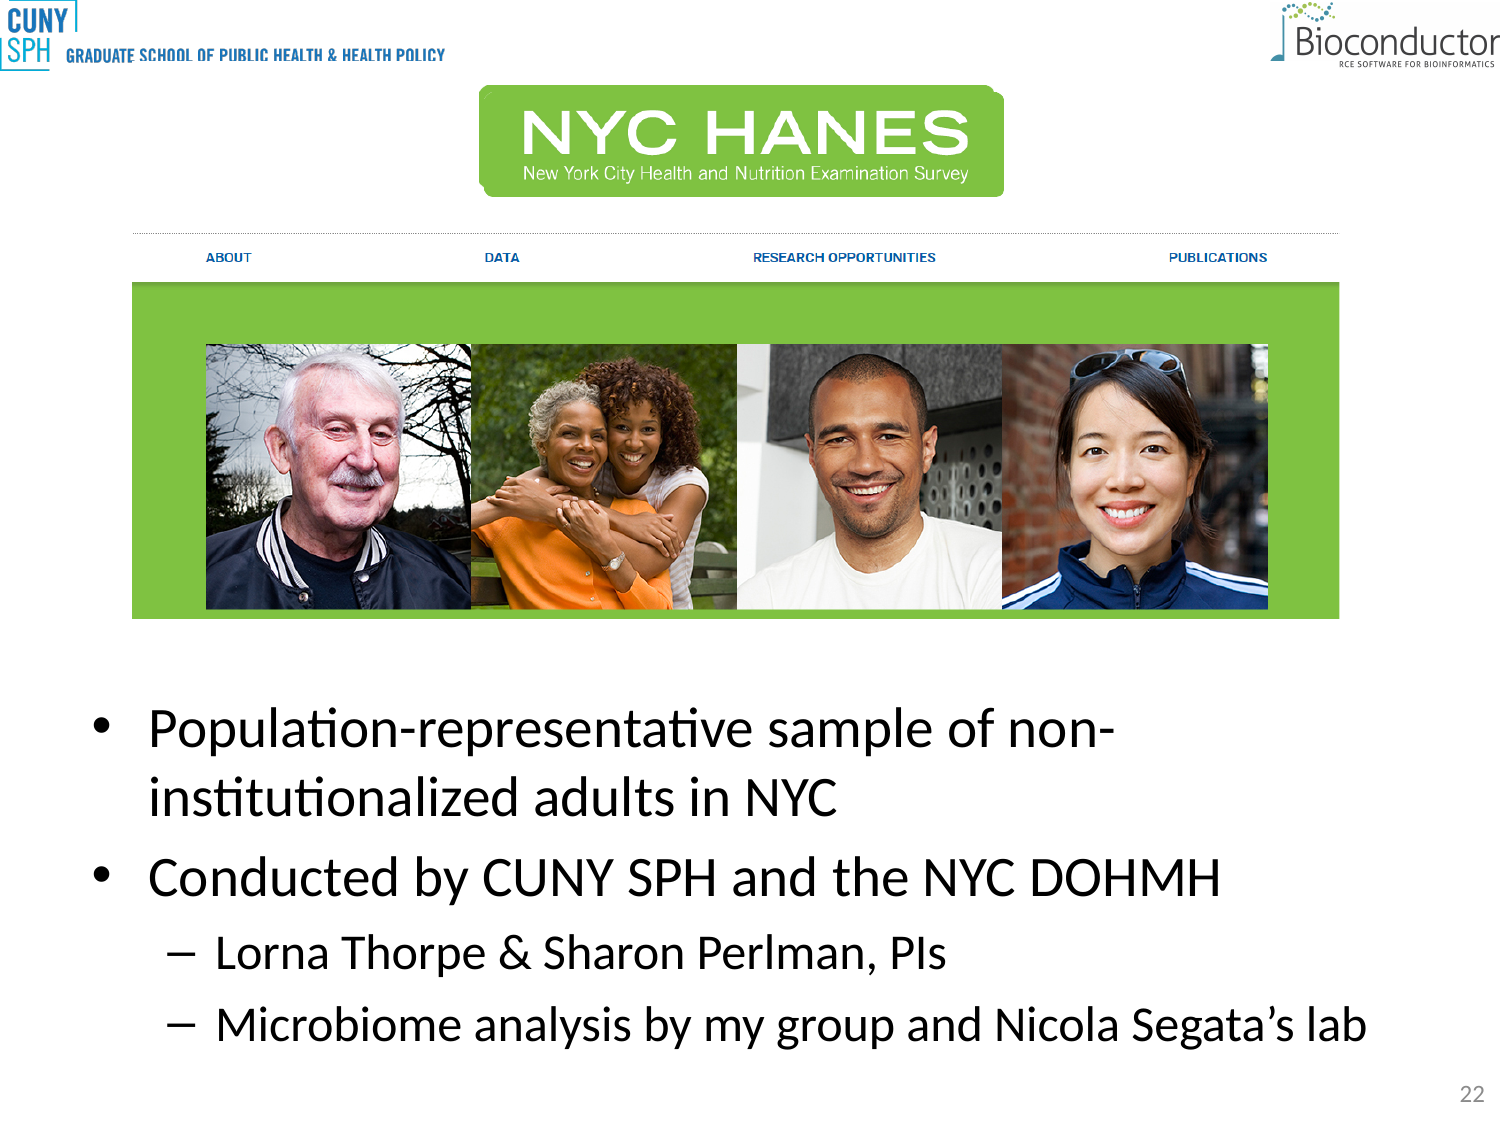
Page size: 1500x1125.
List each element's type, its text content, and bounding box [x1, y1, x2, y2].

picture [1270, 2, 1500, 69]
slide_number 22 [1149, 1062, 1500, 1123]
text_box Population-representative sample of non-institutionalized adults in NYC Conducted by CUNY SPH and the NYC DOHMH Lorna Thorpe & Sharon Perlman, PIs Microbiome analysis by my group and Nicola Segata’s lab [76, 678, 1461, 1063]
picture [484, 92, 1004, 198]
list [131, 61, 1340, 619]
picture [0, 0, 445, 71]
